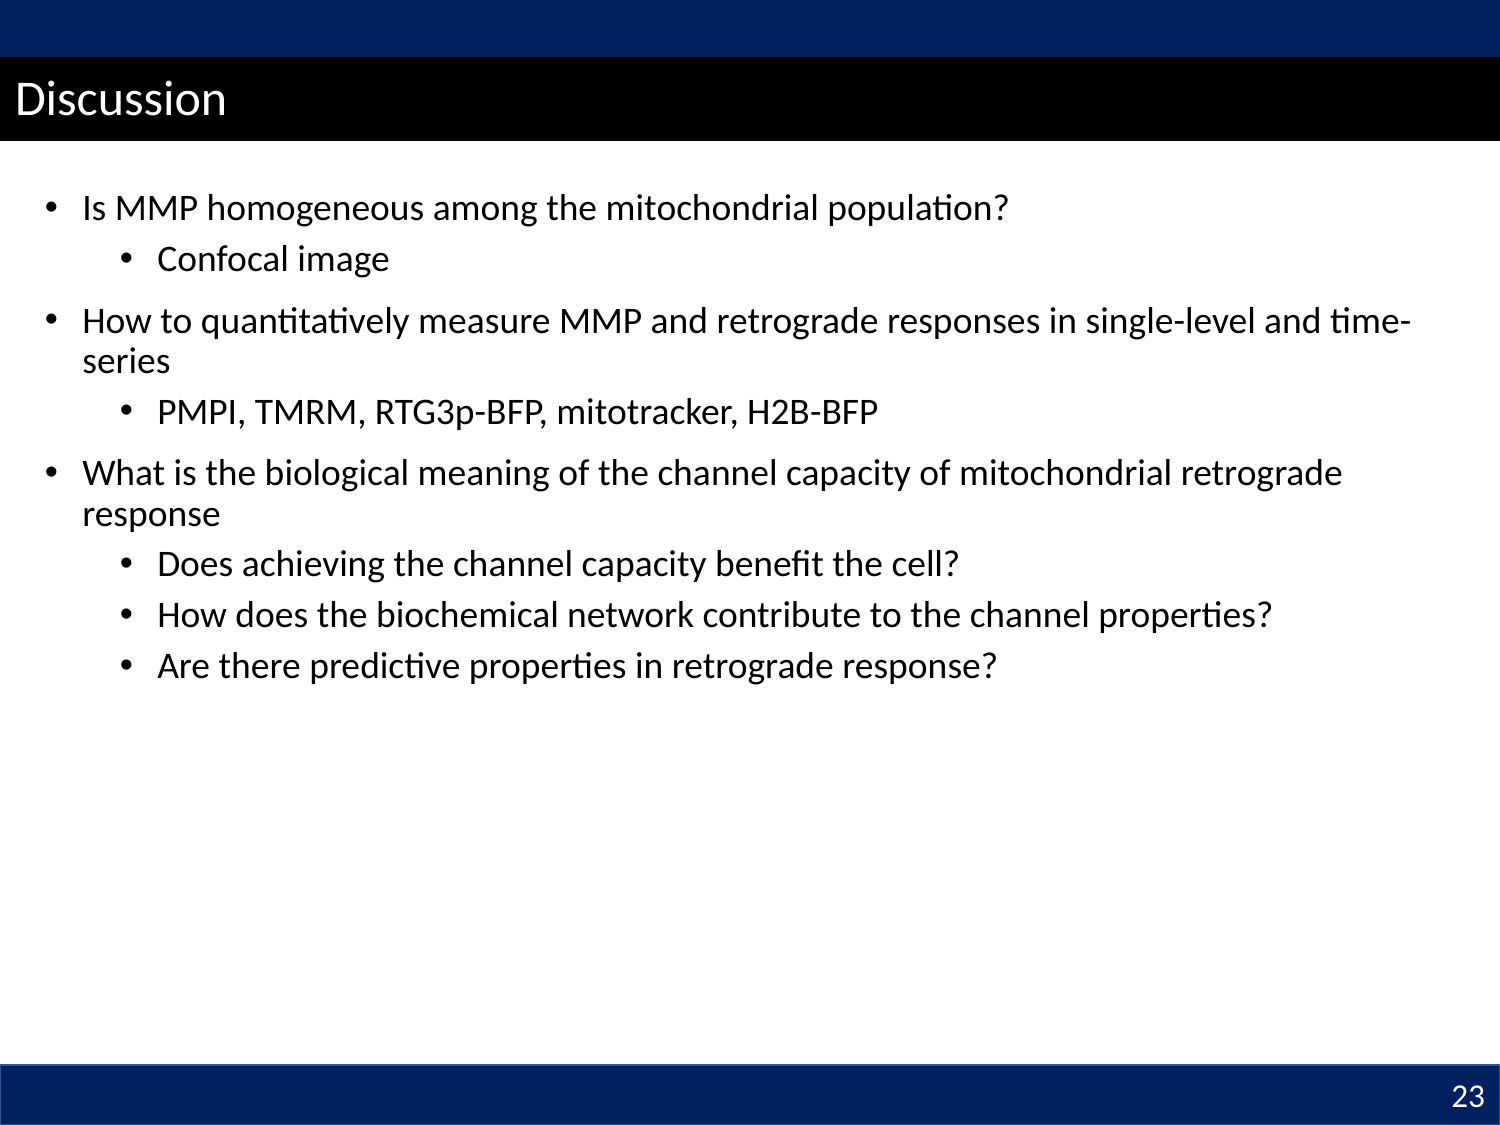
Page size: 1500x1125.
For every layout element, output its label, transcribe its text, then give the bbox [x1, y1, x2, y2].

slide_number 23 [1162, 1064, 1500, 1124]
list Is MMP homogeneous among the mitochondrial population? Confocal image How to quantitatively measure MMP and retrograde responses in single-level and time-series PMPI, TMRM, RTG3p-BFP, mitotracker, H2B-BFP What is the biological meaning of the channel capacity of mitochondrial retrograde response Does achieving the channel capacity benefit the cell? How does the biochemical network contribute to the channel properties? Are there predictive properties in retrograde response? [29, 181, 1469, 996]
title Discussion [0, 72, 1500, 135]
